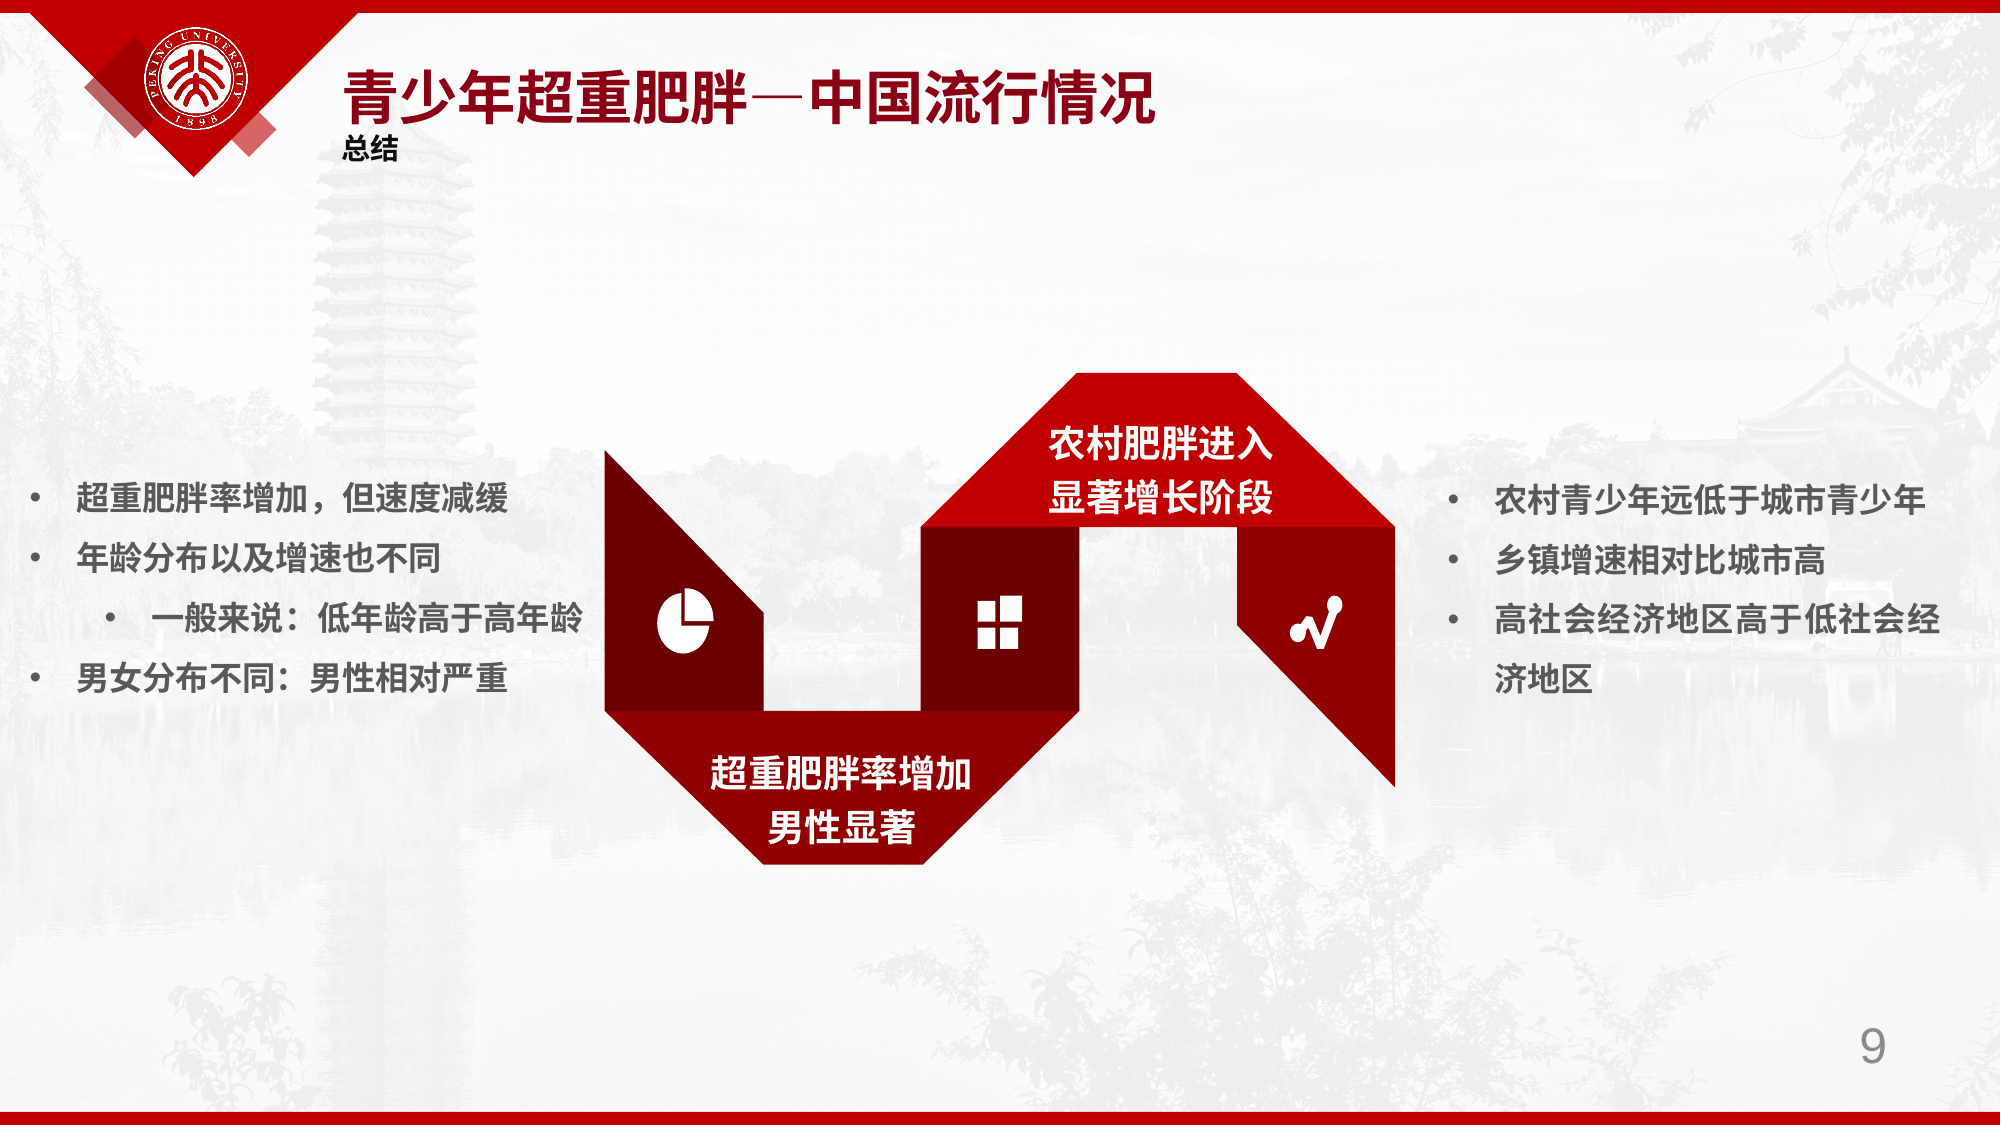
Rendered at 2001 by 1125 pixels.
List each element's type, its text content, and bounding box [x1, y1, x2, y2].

text_box 肥胖与心理问题：处于探索阶段，研究数量不多 [0, 13, 2000, 1111]
picture [144, 27, 249, 130]
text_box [604, 372, 1396, 865]
slide_number 9 [1452, 1013, 1903, 1074]
text_box 超重肥胖率增加，但速度减缓 年龄分布以及增速也不同 一般来说：低年龄高于高年龄 男女分布不同：男性相对严重 [14, 449, 604, 824]
text_box 农村青少年远低于城市青少年 乡镇增速相对比城市高 高社会经济地区高于低社会经济地区 [1433, 451, 1956, 706]
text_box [326, 43, 1648, 171]
